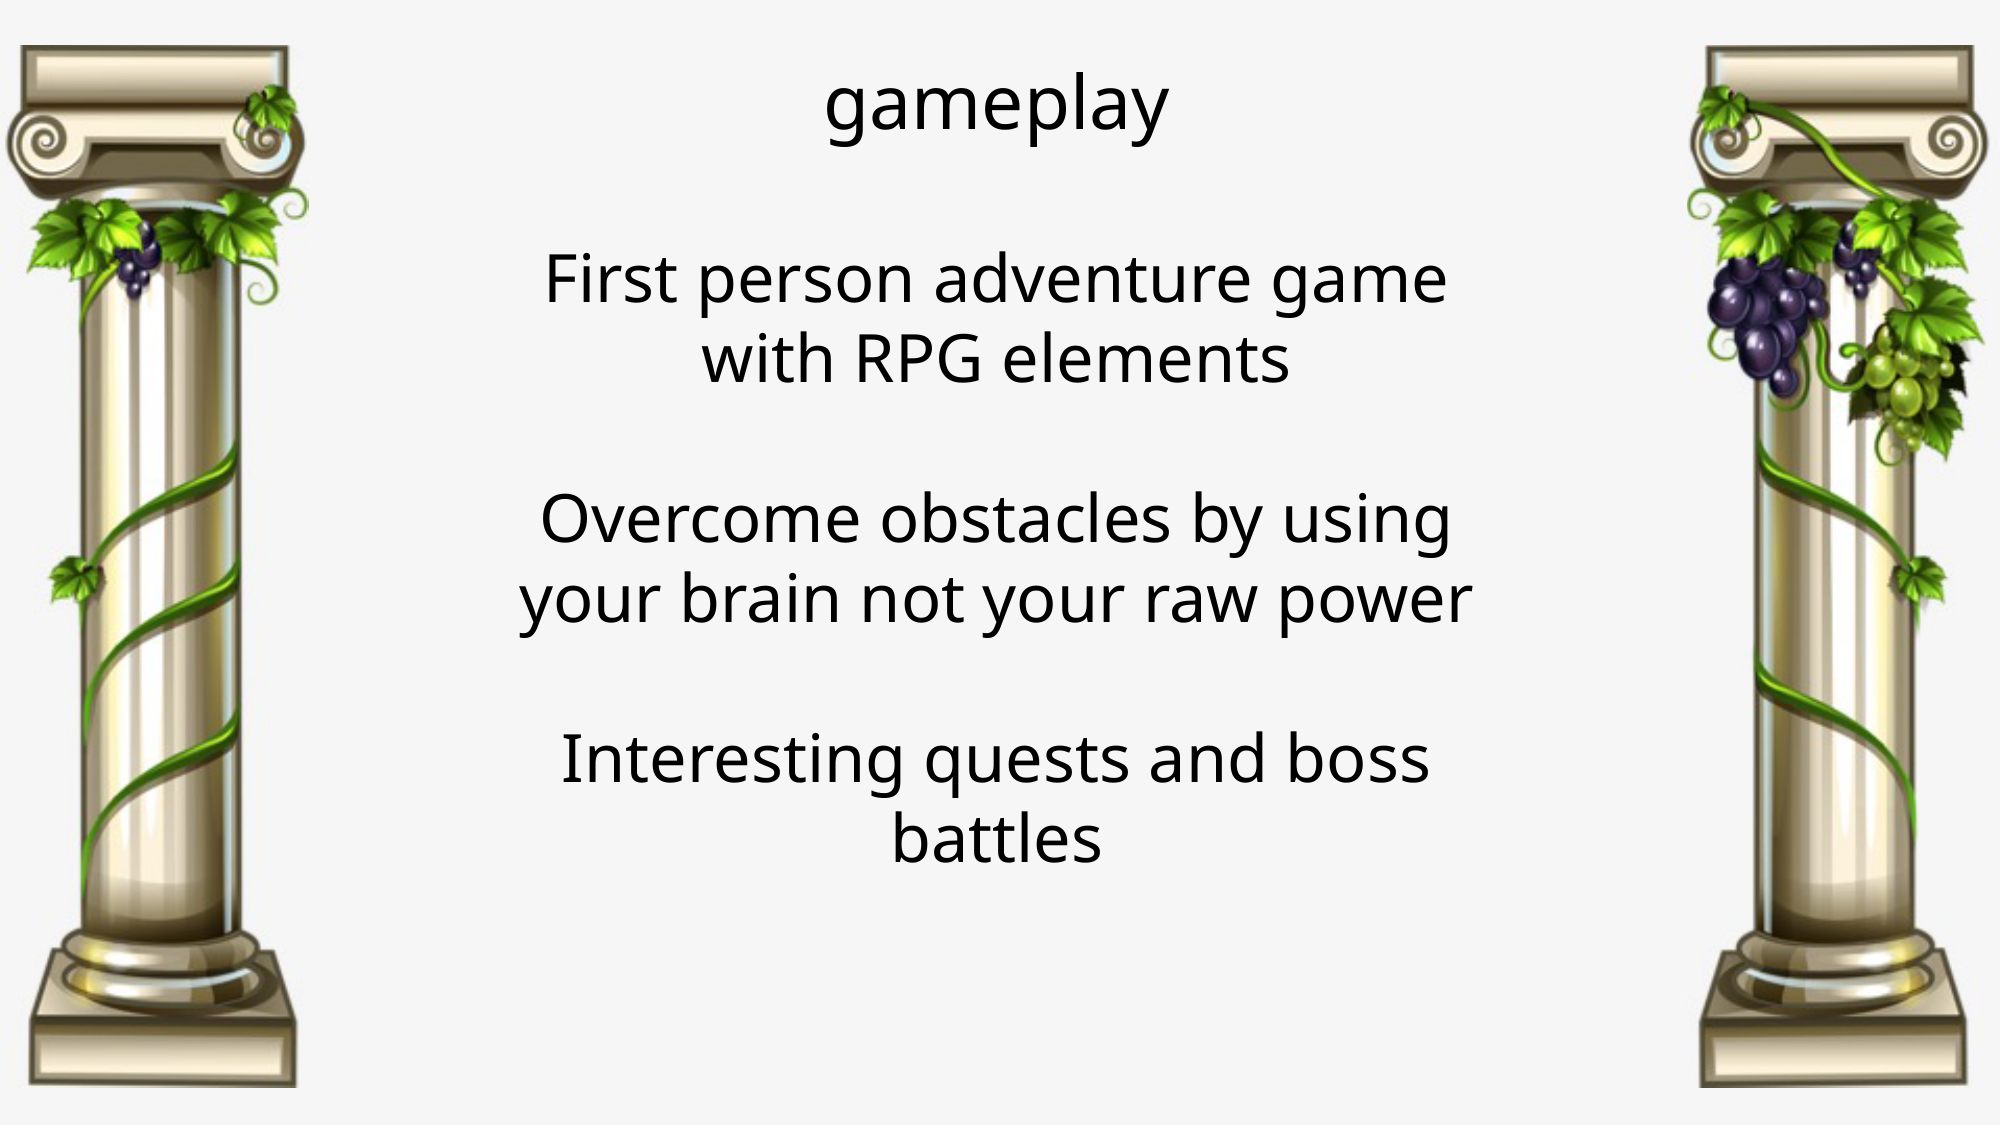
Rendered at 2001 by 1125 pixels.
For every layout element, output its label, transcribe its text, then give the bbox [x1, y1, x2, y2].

text_box gameplay [601, 46, 1393, 148]
text_box First person adventure game with RPG elements Overcome obstacles by using your brain not your raw power Interesting quests and boss battles [504, 148, 1490, 1125]
picture [0, 45, 309, 1088]
picture [1687, 45, 2000, 1088]
